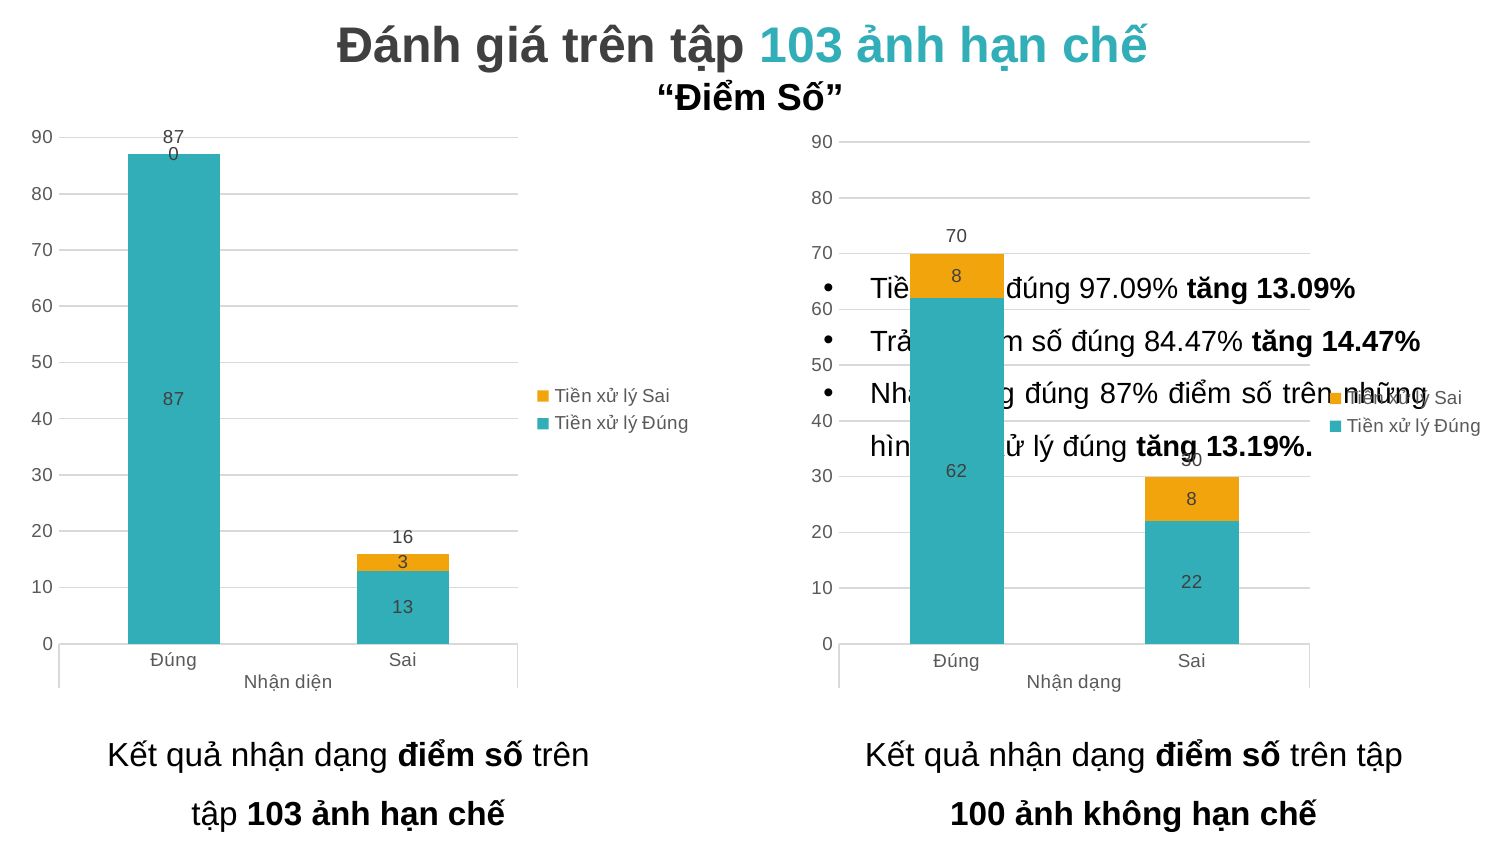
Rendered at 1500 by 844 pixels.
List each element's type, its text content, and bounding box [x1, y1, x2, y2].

chart [796, 119, 1500, 706]
text_box Kết quả nhận dạng điểm số trên tập 103 ảnh hạn chế [88, 714, 609, 840]
chart [17, 114, 708, 706]
list Đánh giá trên tập 103 ảnh hạn chế “Điểm Số” [0, 0, 1500, 130]
text_box Kết quả nhận dạng điểm số trên tập 100 ảnh không hạn chế [844, 715, 1424, 840]
